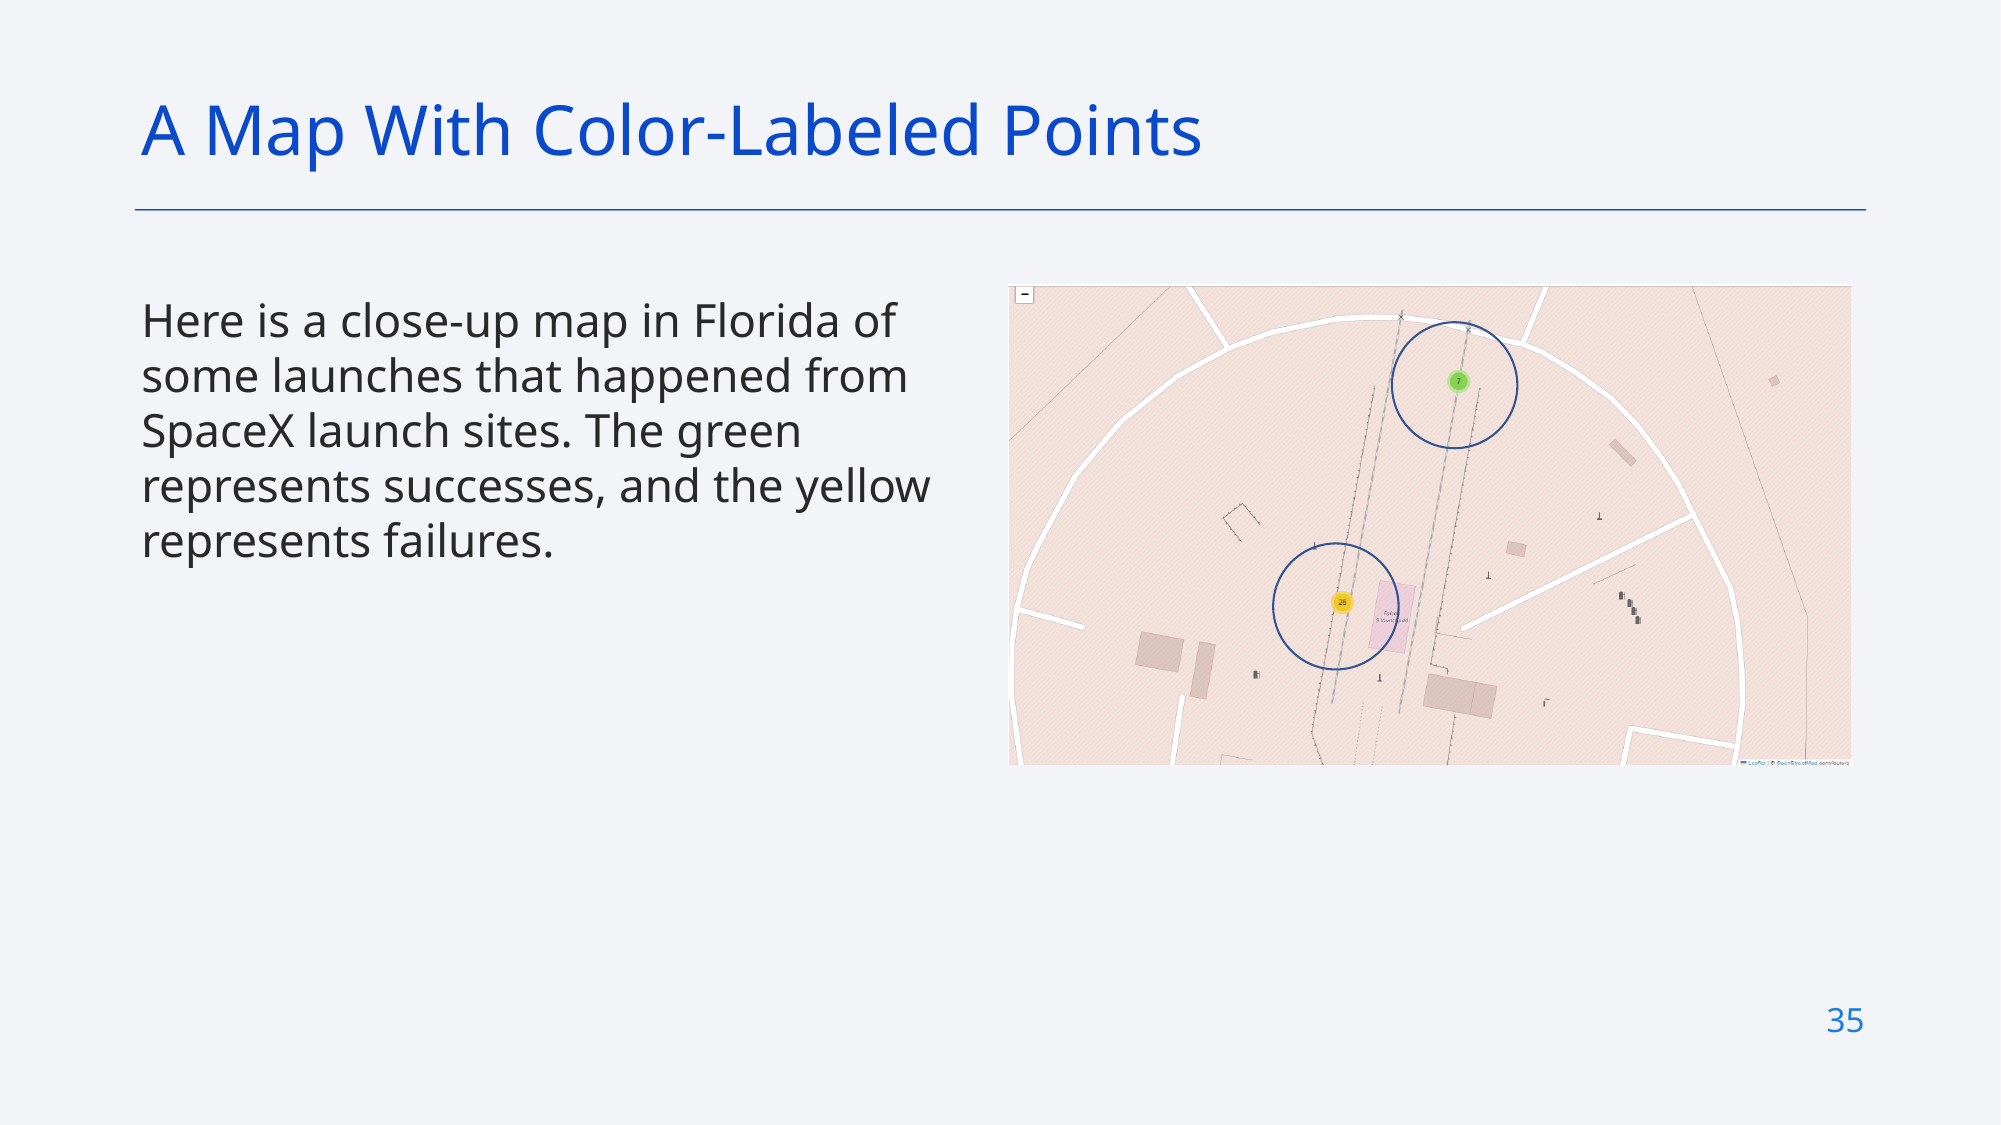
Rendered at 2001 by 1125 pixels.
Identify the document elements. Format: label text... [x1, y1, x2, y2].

text_box A Map With Color-Labeled Points [126, 88, 1852, 179]
list Here is a close-up map in Florida of some launches that happened from SpaceX launch sites. The green represents successes, and the yellow represents failures. [126, 284, 1000, 999]
slide_number 35 [1429, 988, 1880, 1055]
picture [0, 0, 2001, 1125]
